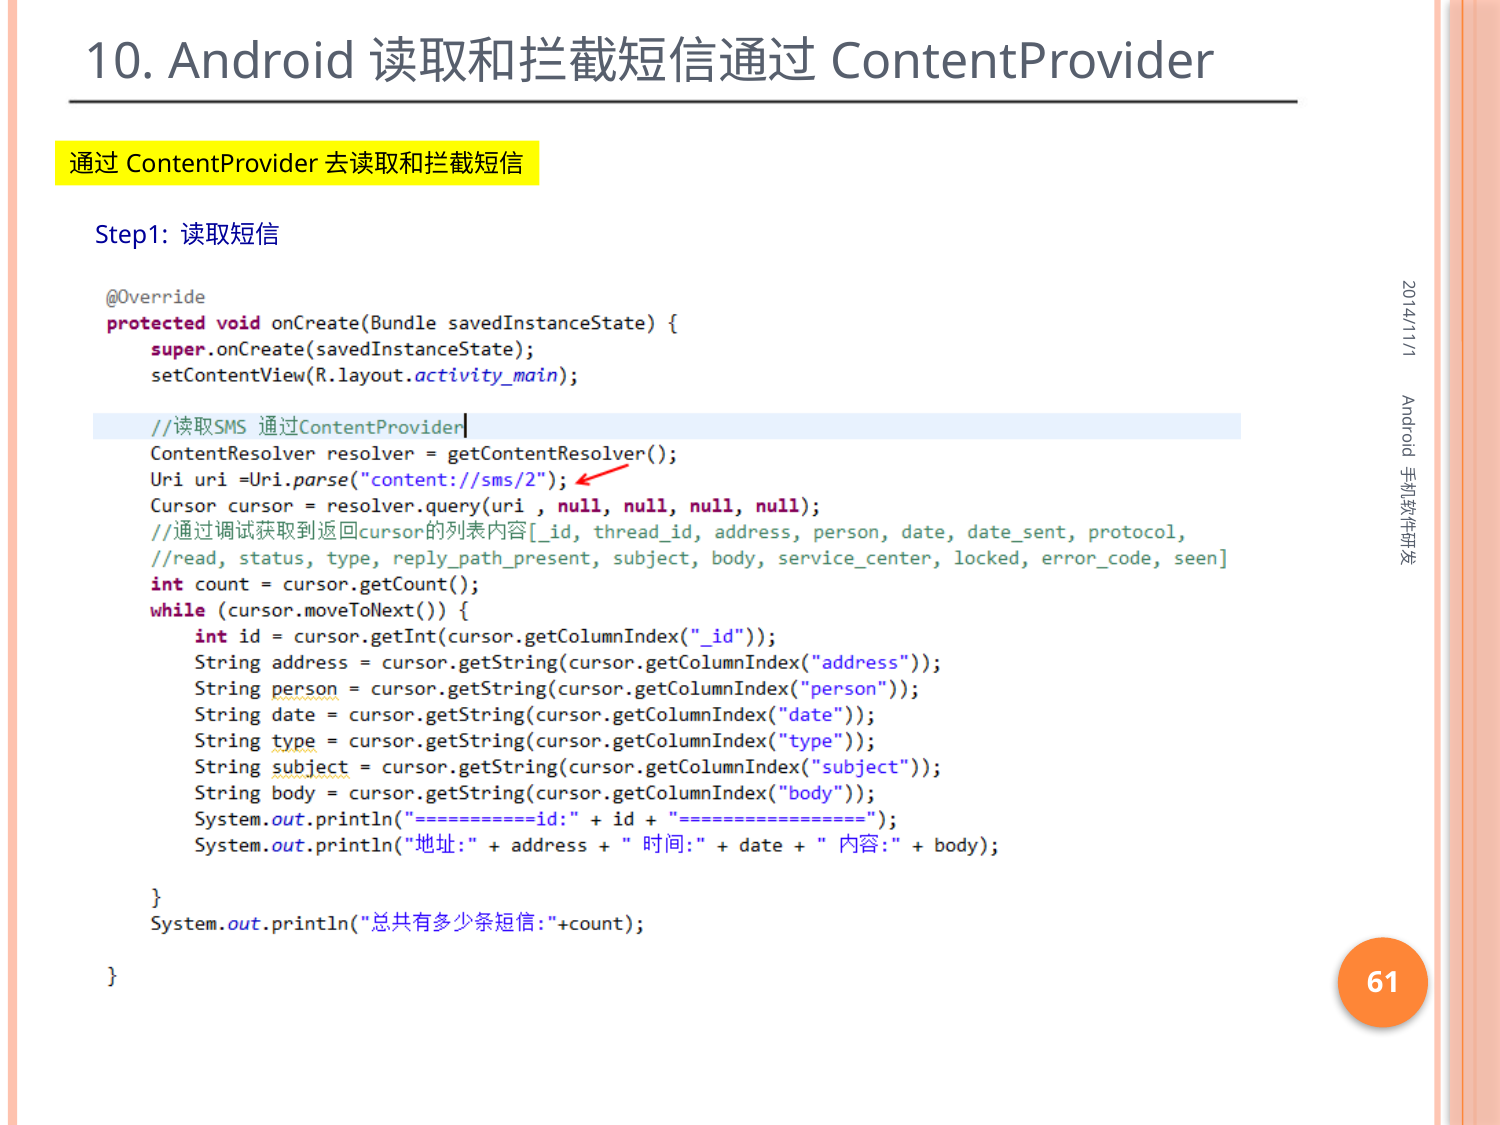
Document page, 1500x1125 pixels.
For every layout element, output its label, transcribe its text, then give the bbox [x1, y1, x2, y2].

title 10. Android读取和拦截短信通过ContentProvider [70, 11, 1296, 96]
footer Android 手机软件研发 [1379, 380, 1440, 906]
text_box 通过ContentProvider去读取和拦截短信 [55, 140, 540, 186]
picture [18, 0, 1434, 1125]
picture [0, 0, 7, 1125]
slide_number 61 [1333, 940, 1434, 1027]
text_box Step1: 读取短信 [80, 210, 296, 256]
picture [1441, 0, 1449, 1125]
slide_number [1378, 43, 1442, 374]
